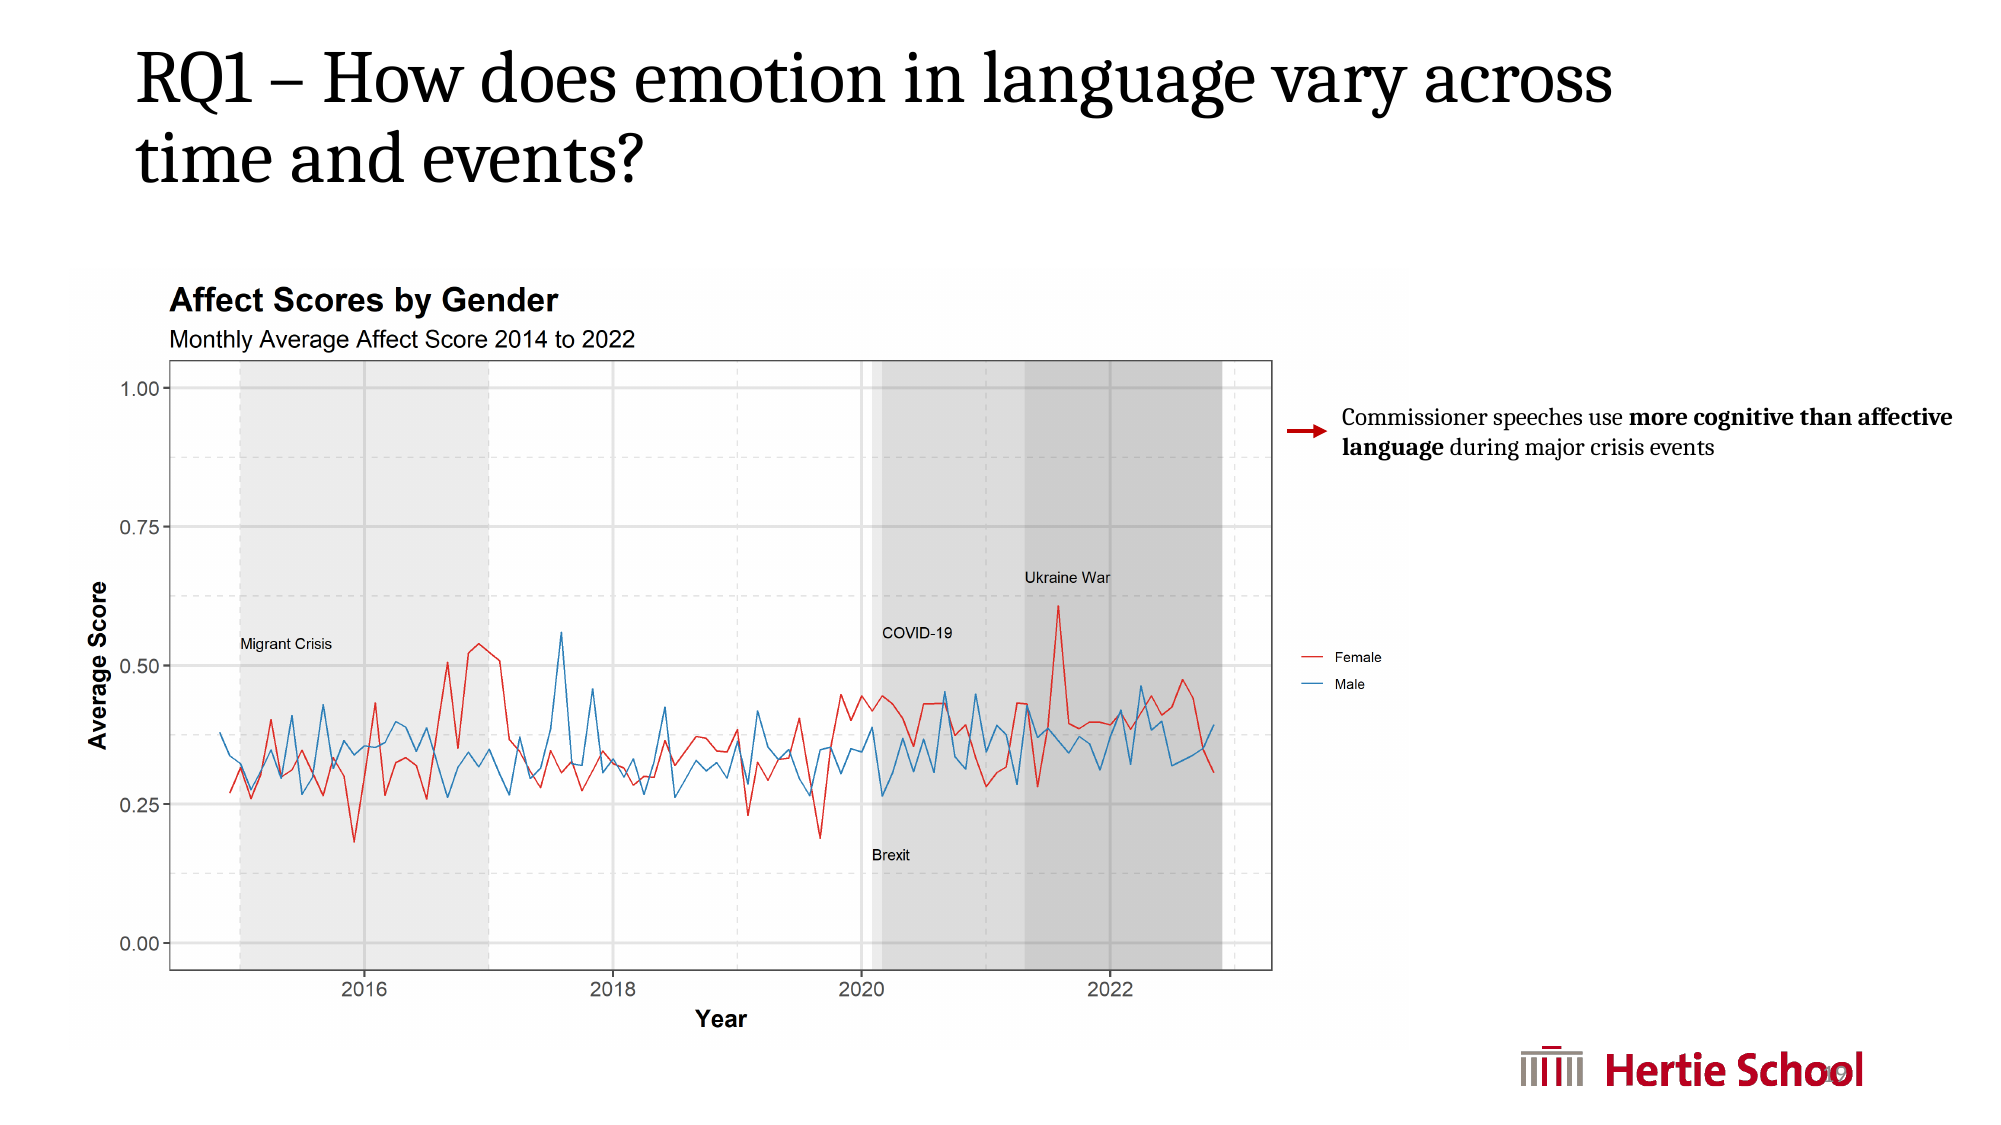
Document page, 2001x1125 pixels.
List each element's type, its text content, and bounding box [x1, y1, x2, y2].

slide_number 19 [1412, 1042, 1863, 1103]
text_box Commissioner speeches use more cognitive than affective language during major crisis events [1409, 393, 1980, 468]
picture [69, 268, 1409, 1050]
title RQ1 – How does emotion in language vary across time and events? [120, 9, 1786, 227]
